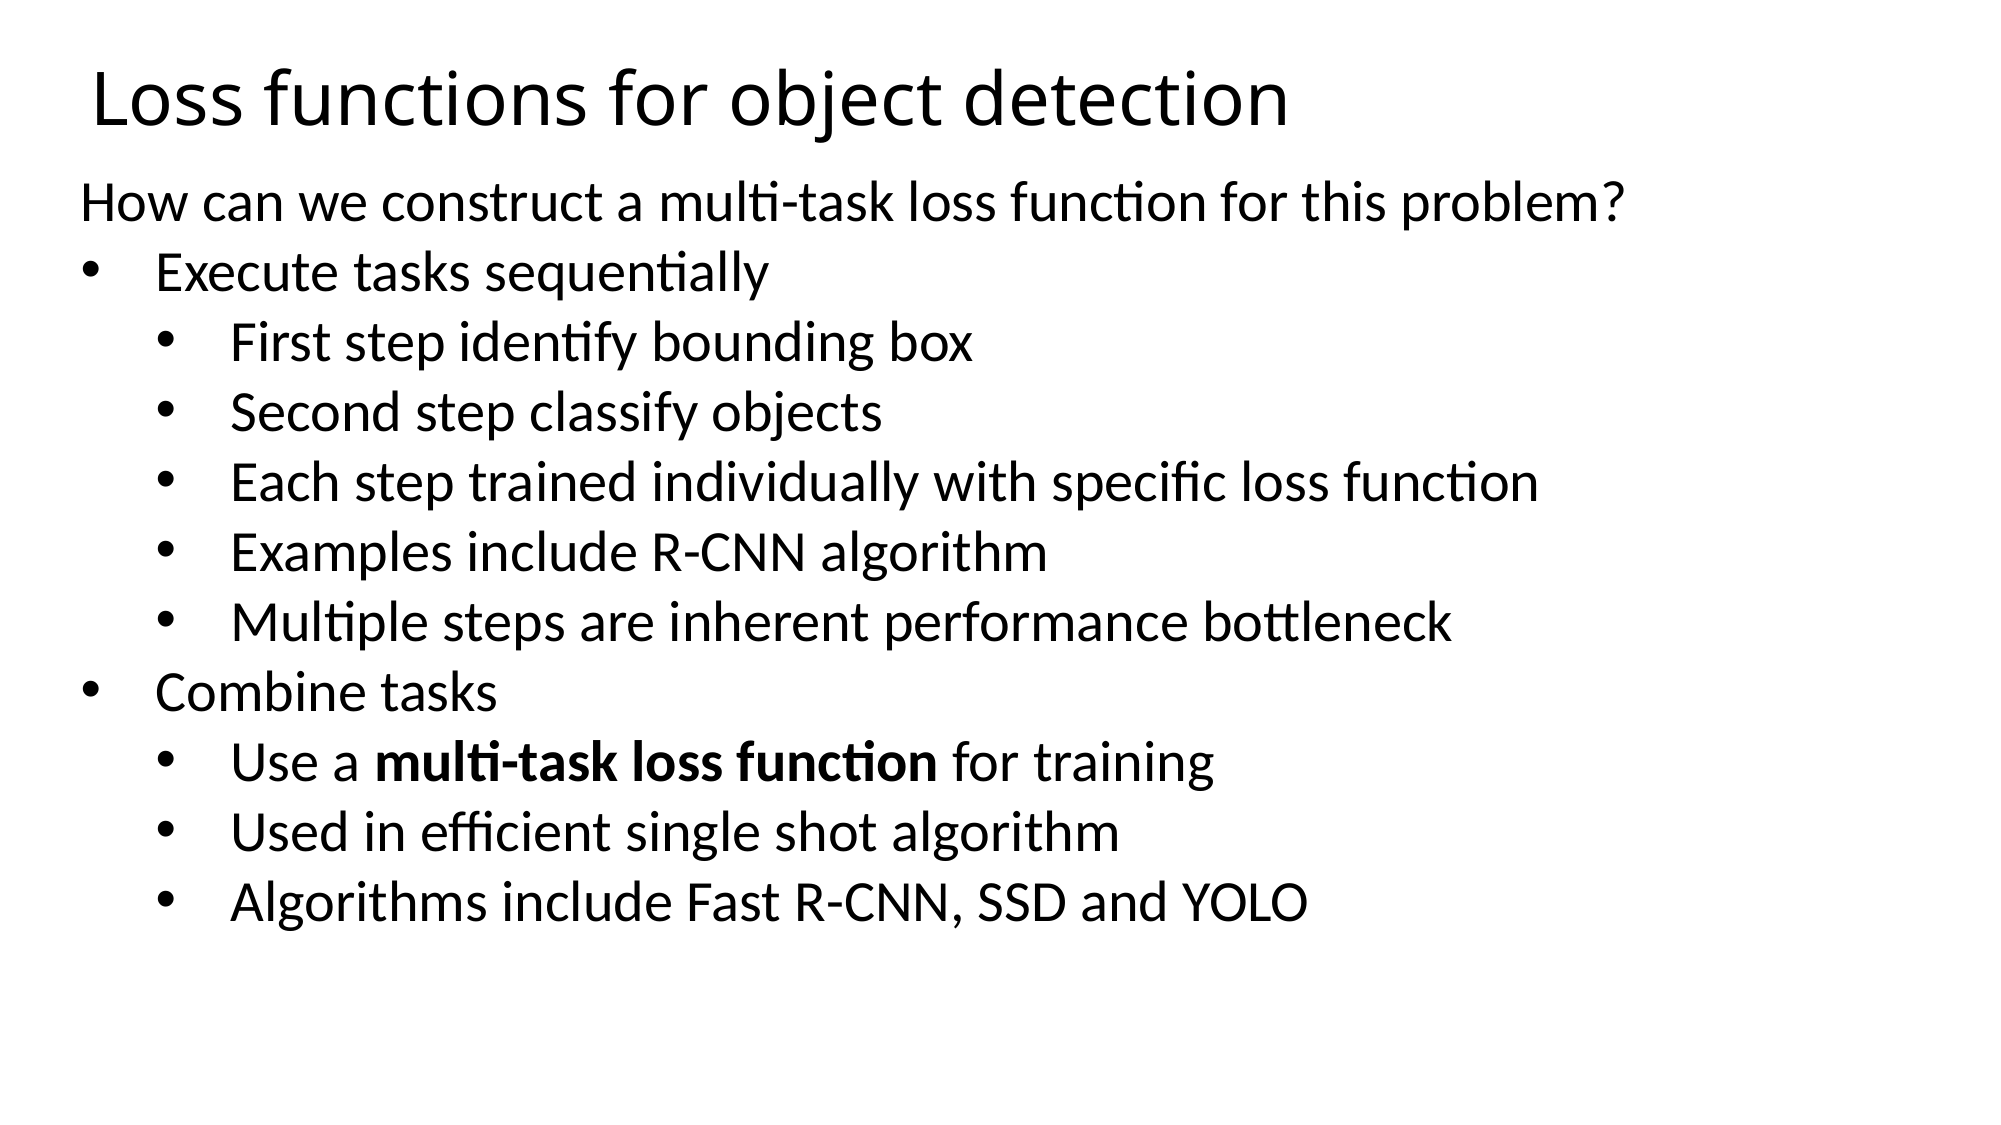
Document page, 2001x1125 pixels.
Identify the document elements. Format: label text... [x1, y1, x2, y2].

text_box How can we construct a multi-task loss function for this problem? Execute tasks sequentially First step identify bounding box Second step classify objects Each step trained individually with specific loss function Examples include R-CNN algorithm Multiple steps are inherent performance bottleneck Combine tasks Use a multi-task loss function for training Used in efficient single shot algorithm Algorithms include Fast R-CNN, SSD and YOLO [65, 156, 1976, 941]
text_box Loss functions for object detection [75, 54, 1966, 150]
